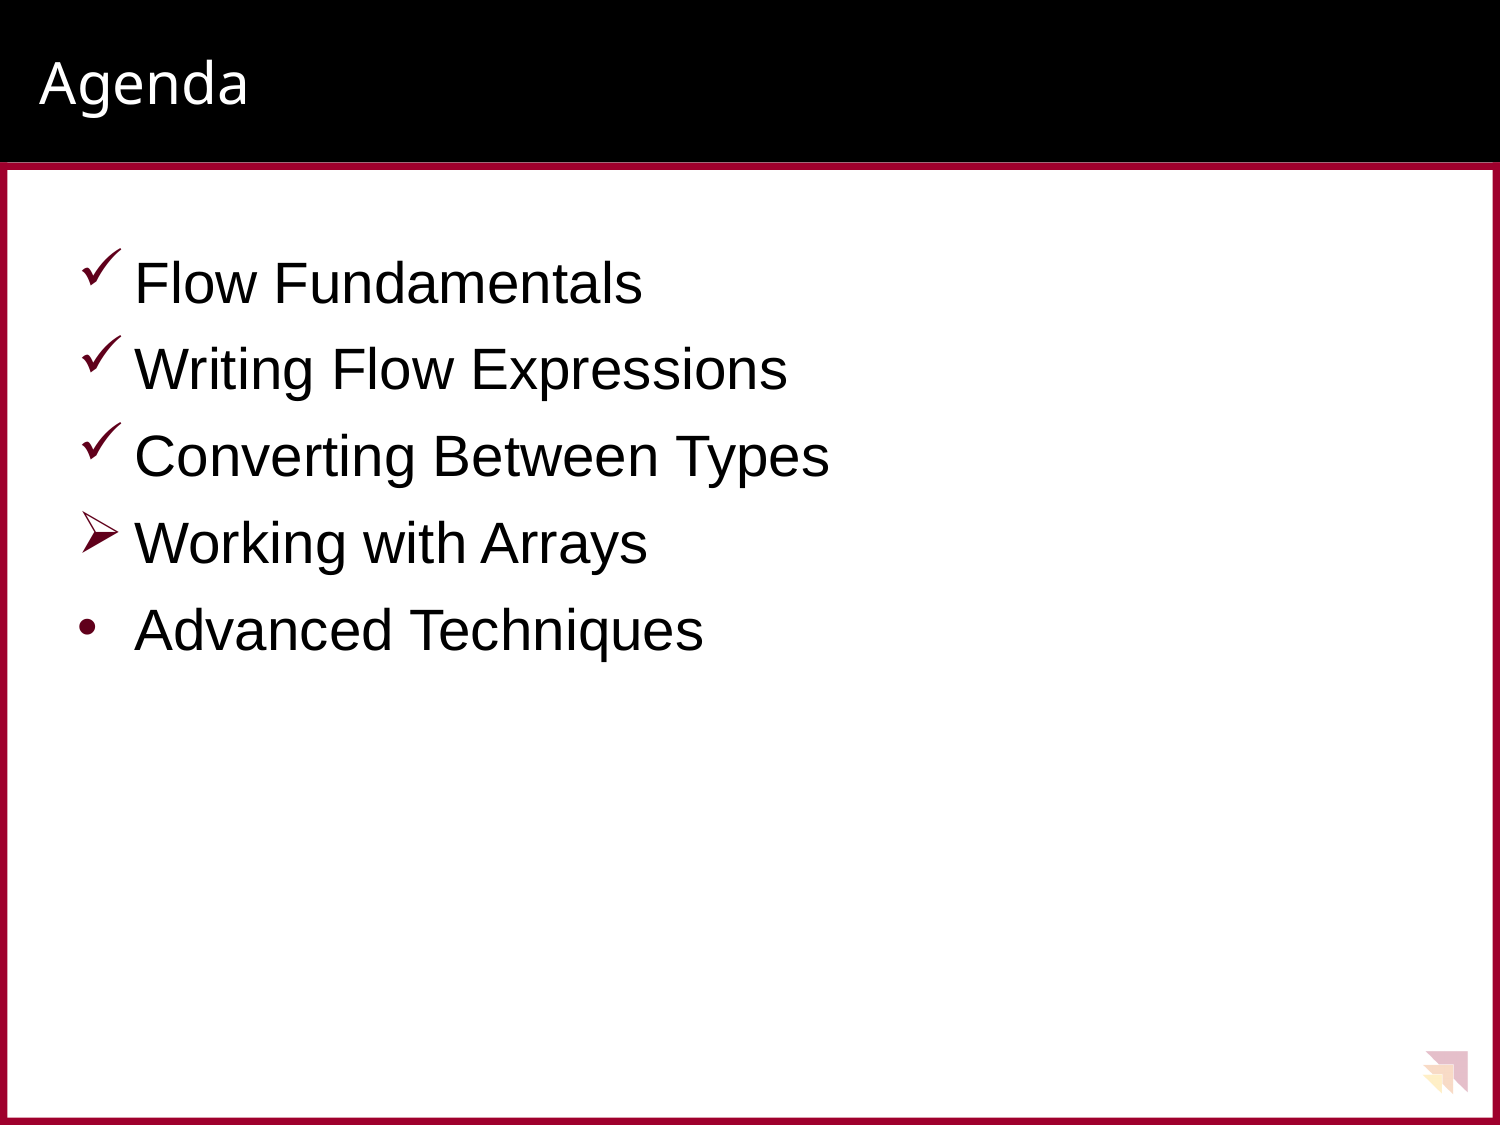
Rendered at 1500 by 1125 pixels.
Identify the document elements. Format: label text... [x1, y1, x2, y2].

title Agenda [24, 12, 1438, 150]
list Flow Fundamentals Writing Flow Expressions Converting Between Types Working with Arrays Advanced Techniques [62, 237, 1438, 1088]
